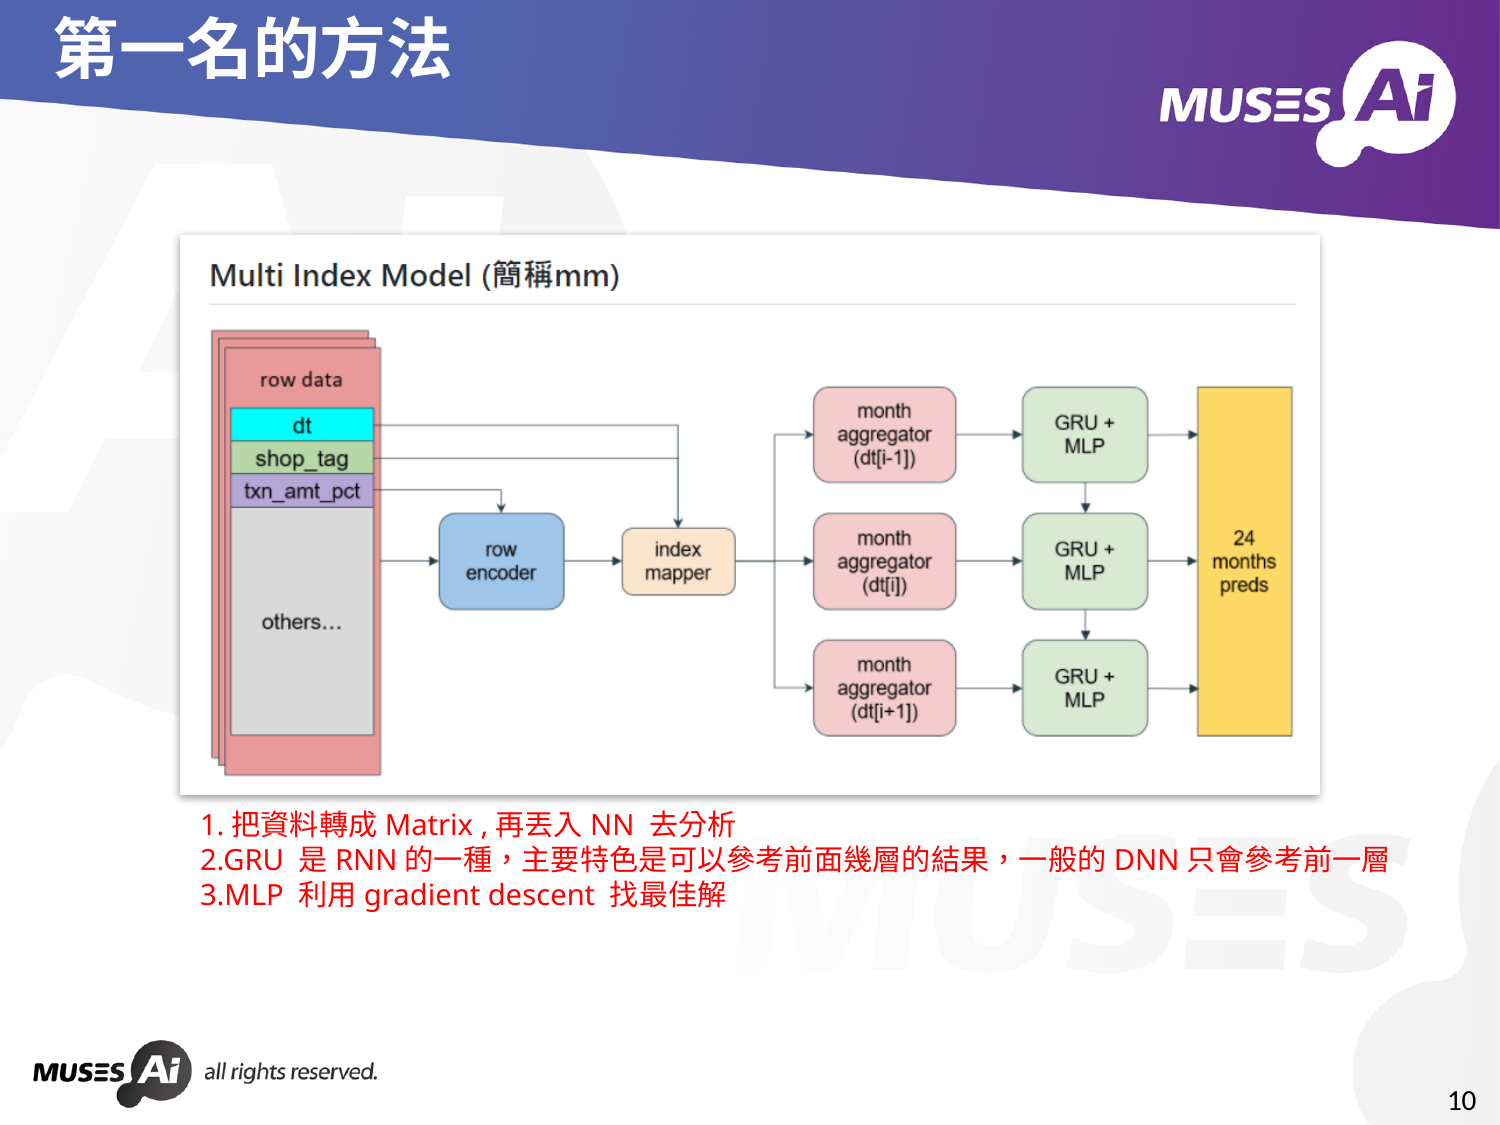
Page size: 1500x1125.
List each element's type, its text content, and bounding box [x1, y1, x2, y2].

picture [0, 0, 1500, 1125]
title 第一名的方法 [37, 8, 1150, 97]
text_box 1.把資料轉成Matrix ,再丟入NN 去分析 2.GRU 是RNN的一種，主要特色是可以參考前面幾層的結果，一般的DNN只會參考前一層 3.MLP 利用gradient descent 找最佳解 [185, 799, 1406, 919]
slide_number 10 [1411, 1073, 1492, 1124]
